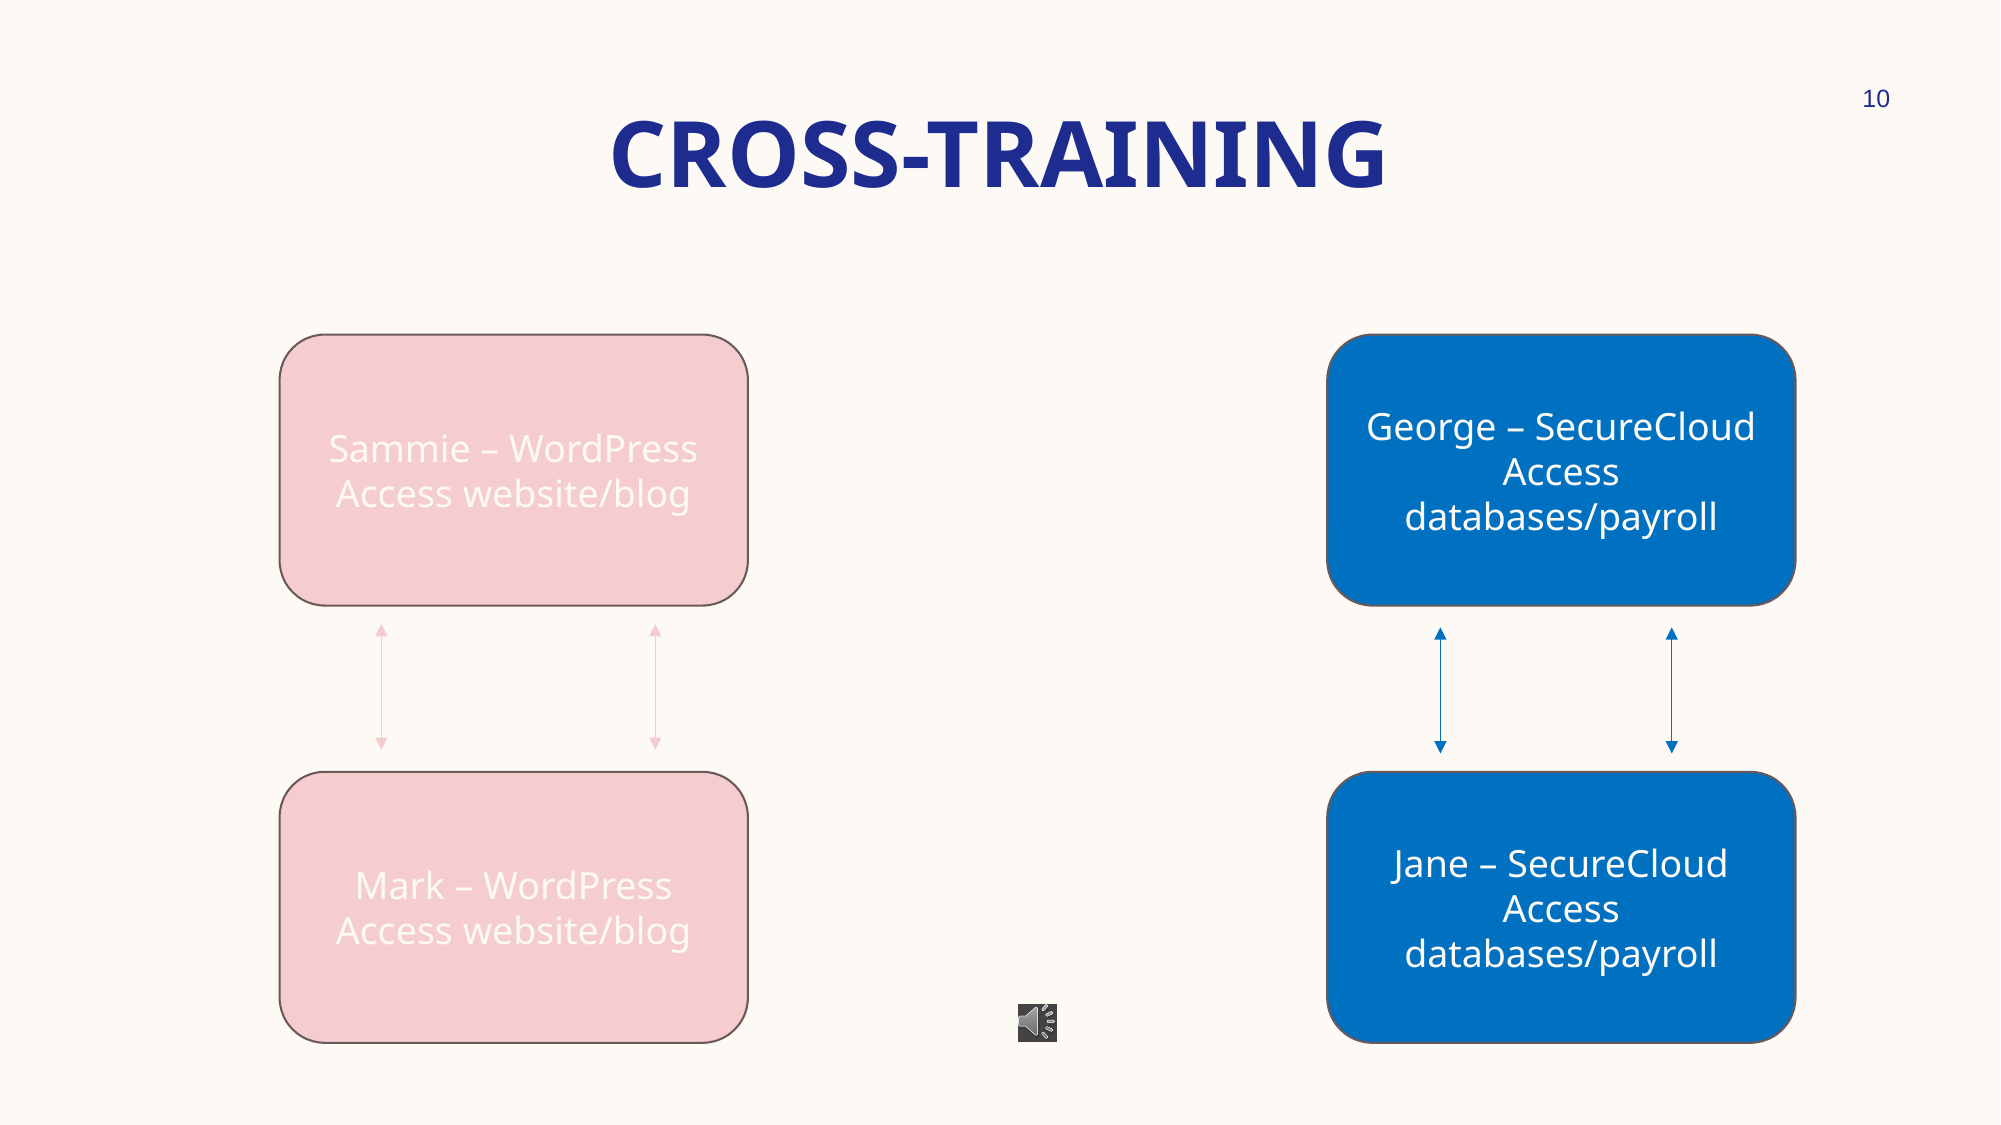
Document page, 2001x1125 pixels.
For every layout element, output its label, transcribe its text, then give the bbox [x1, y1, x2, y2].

picture [1017, 1003, 1058, 1043]
text_box Mark – WordPress Access website/blog [278, 770, 749, 1044]
title Cross-training [124, 88, 1875, 215]
text_box Sammie – WordPress Access website/blog [278, 333, 749, 607]
slide_number 10 [1795, 75, 1958, 120]
text_box Jane – SecureCloud Access databases/payroll [1326, 770, 1797, 1044]
text_box George – SecureCloud Access databases/payroll [1326, 333, 1797, 607]
